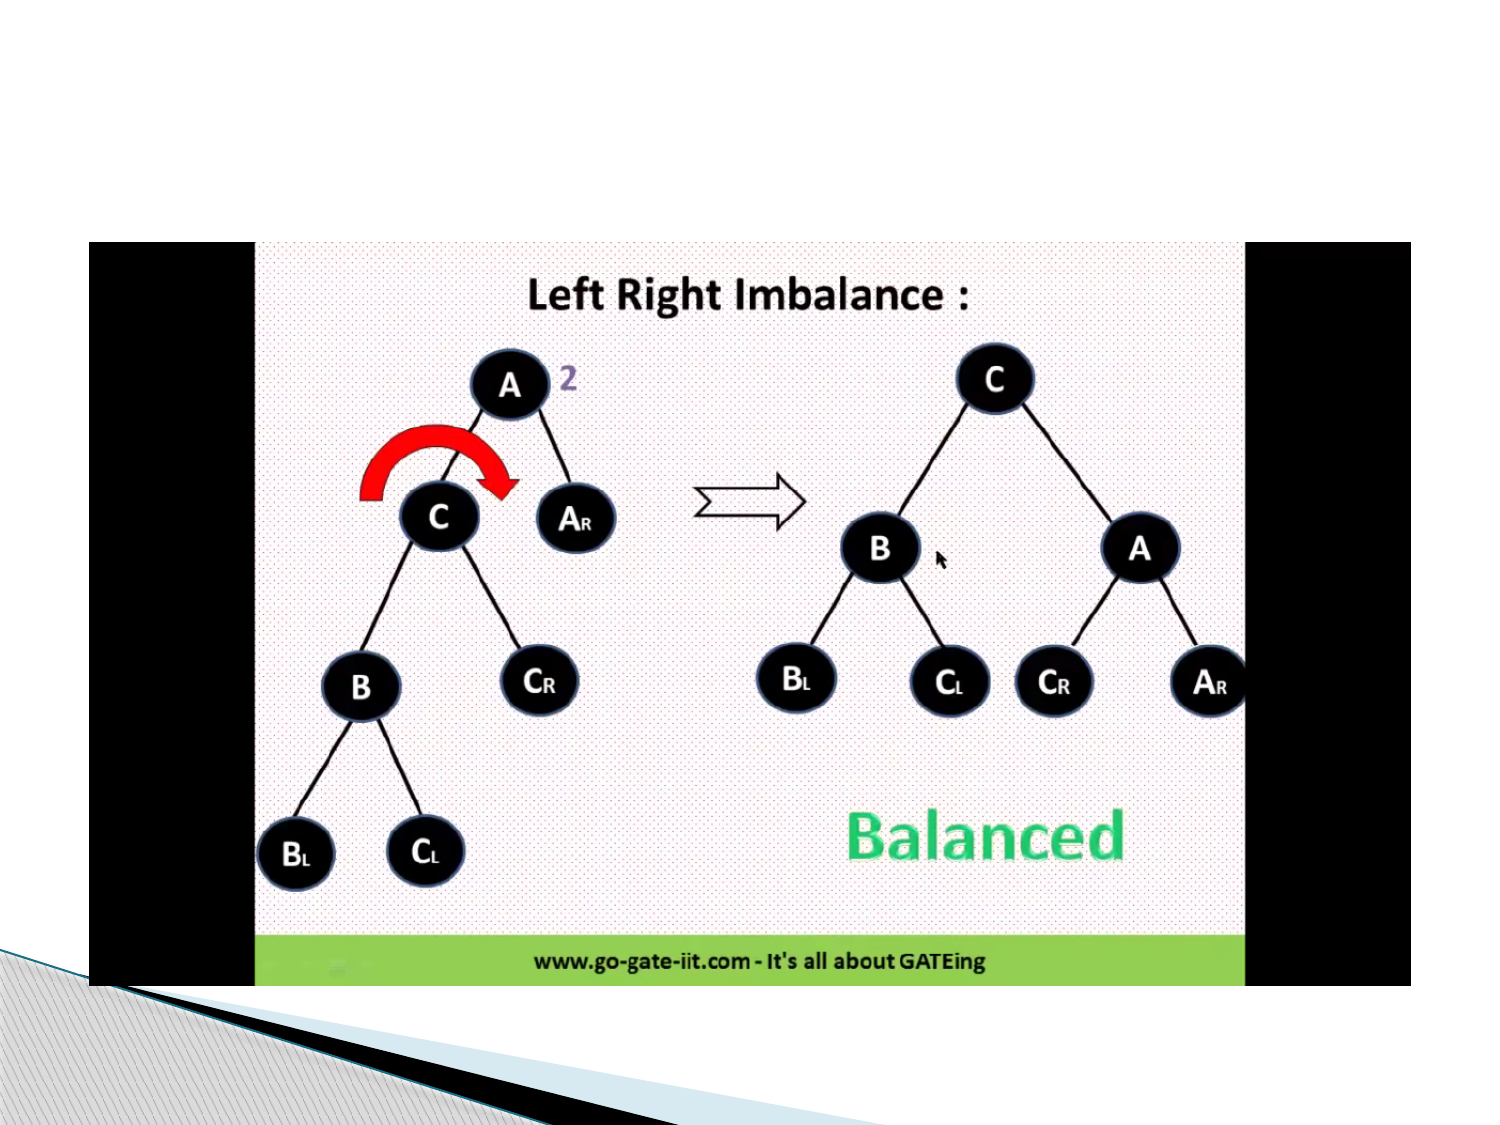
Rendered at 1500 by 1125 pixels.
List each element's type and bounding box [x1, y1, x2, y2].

list [89, 242, 1411, 986]
